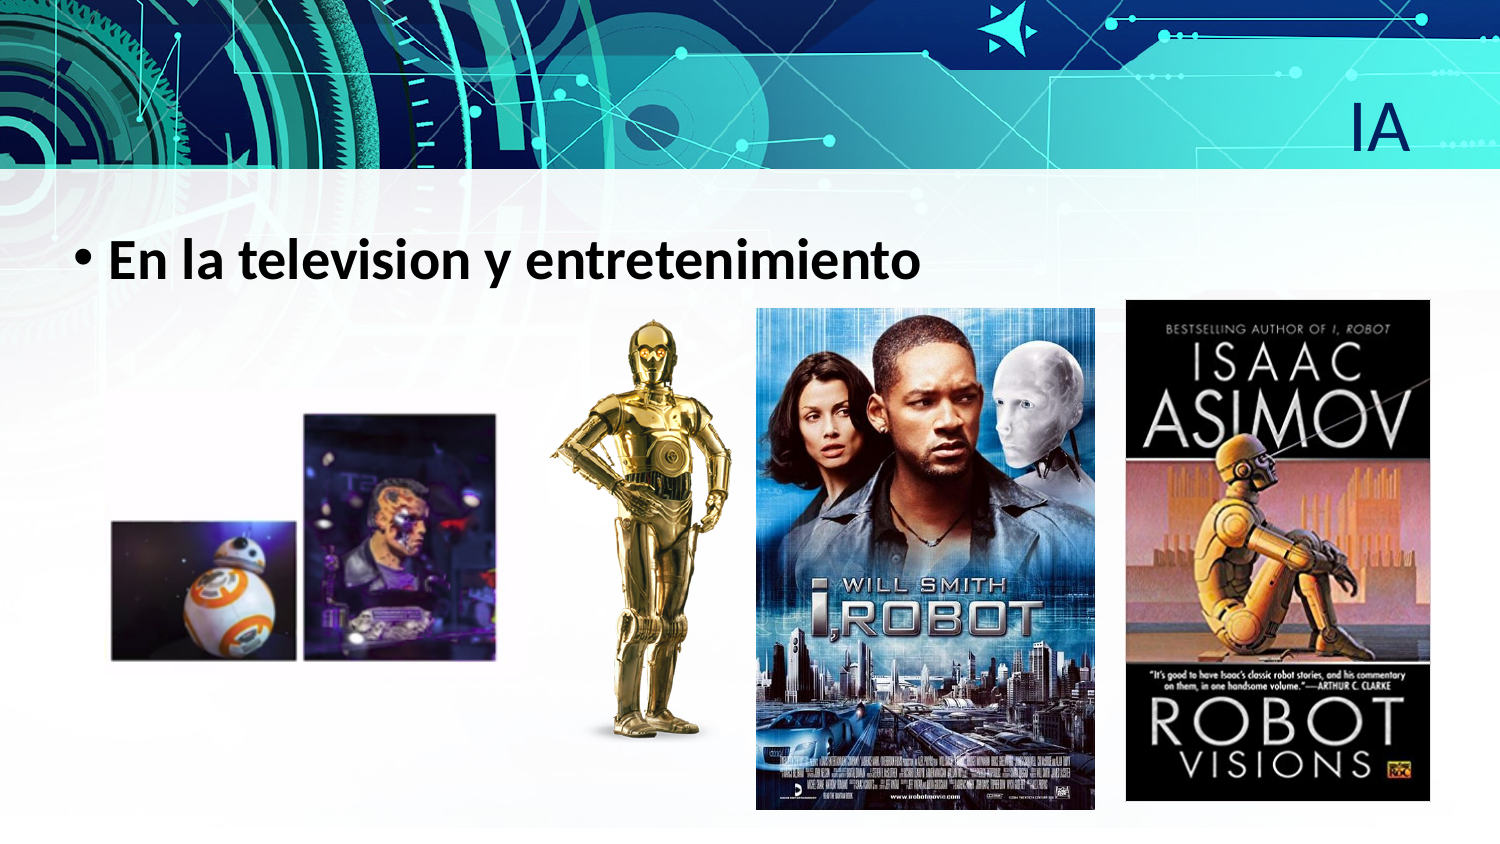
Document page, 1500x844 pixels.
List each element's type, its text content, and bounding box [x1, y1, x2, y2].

picture [0, 0, 1500, 844]
text_box IA [73, 71, 1426, 171]
text_box En la television y entretenimiento [73, 221, 1426, 798]
